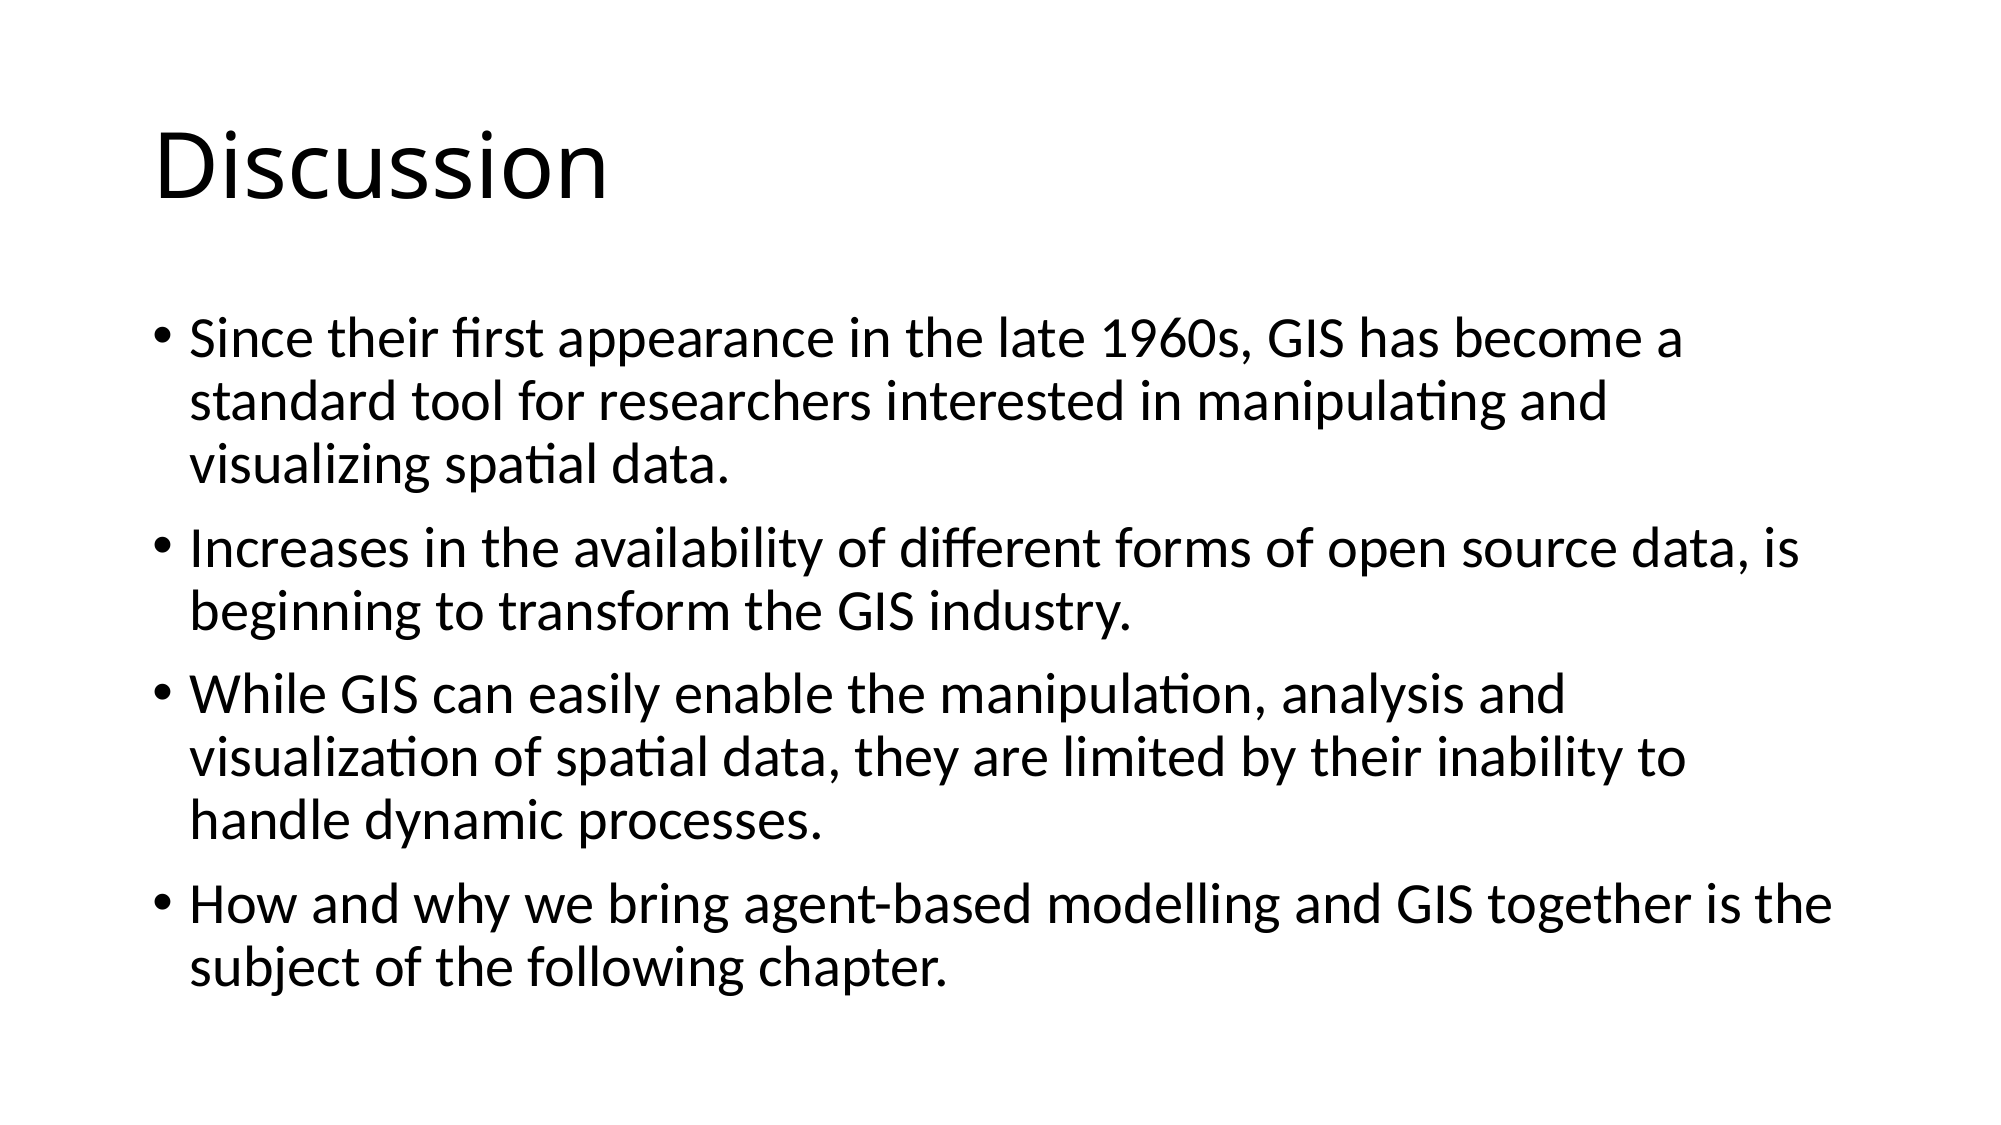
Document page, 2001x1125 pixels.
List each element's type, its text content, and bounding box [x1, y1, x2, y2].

title Discussion [137, 59, 1863, 278]
list Since their first appearance in the late 1960s, GIS has become a standard tool for researchers interested in manipulating and visualizing spatial data. Increases in the availability of different forms of open source data, is beginning to transform the GIS industry. While GIS can easily enable the manipulation, analysis and visualization of spatial data, they are limited by their inability to handle dynamic processes. How and why we bring agent-based modelling and GIS together is the subject of the following chapter. [137, 299, 1863, 1014]
